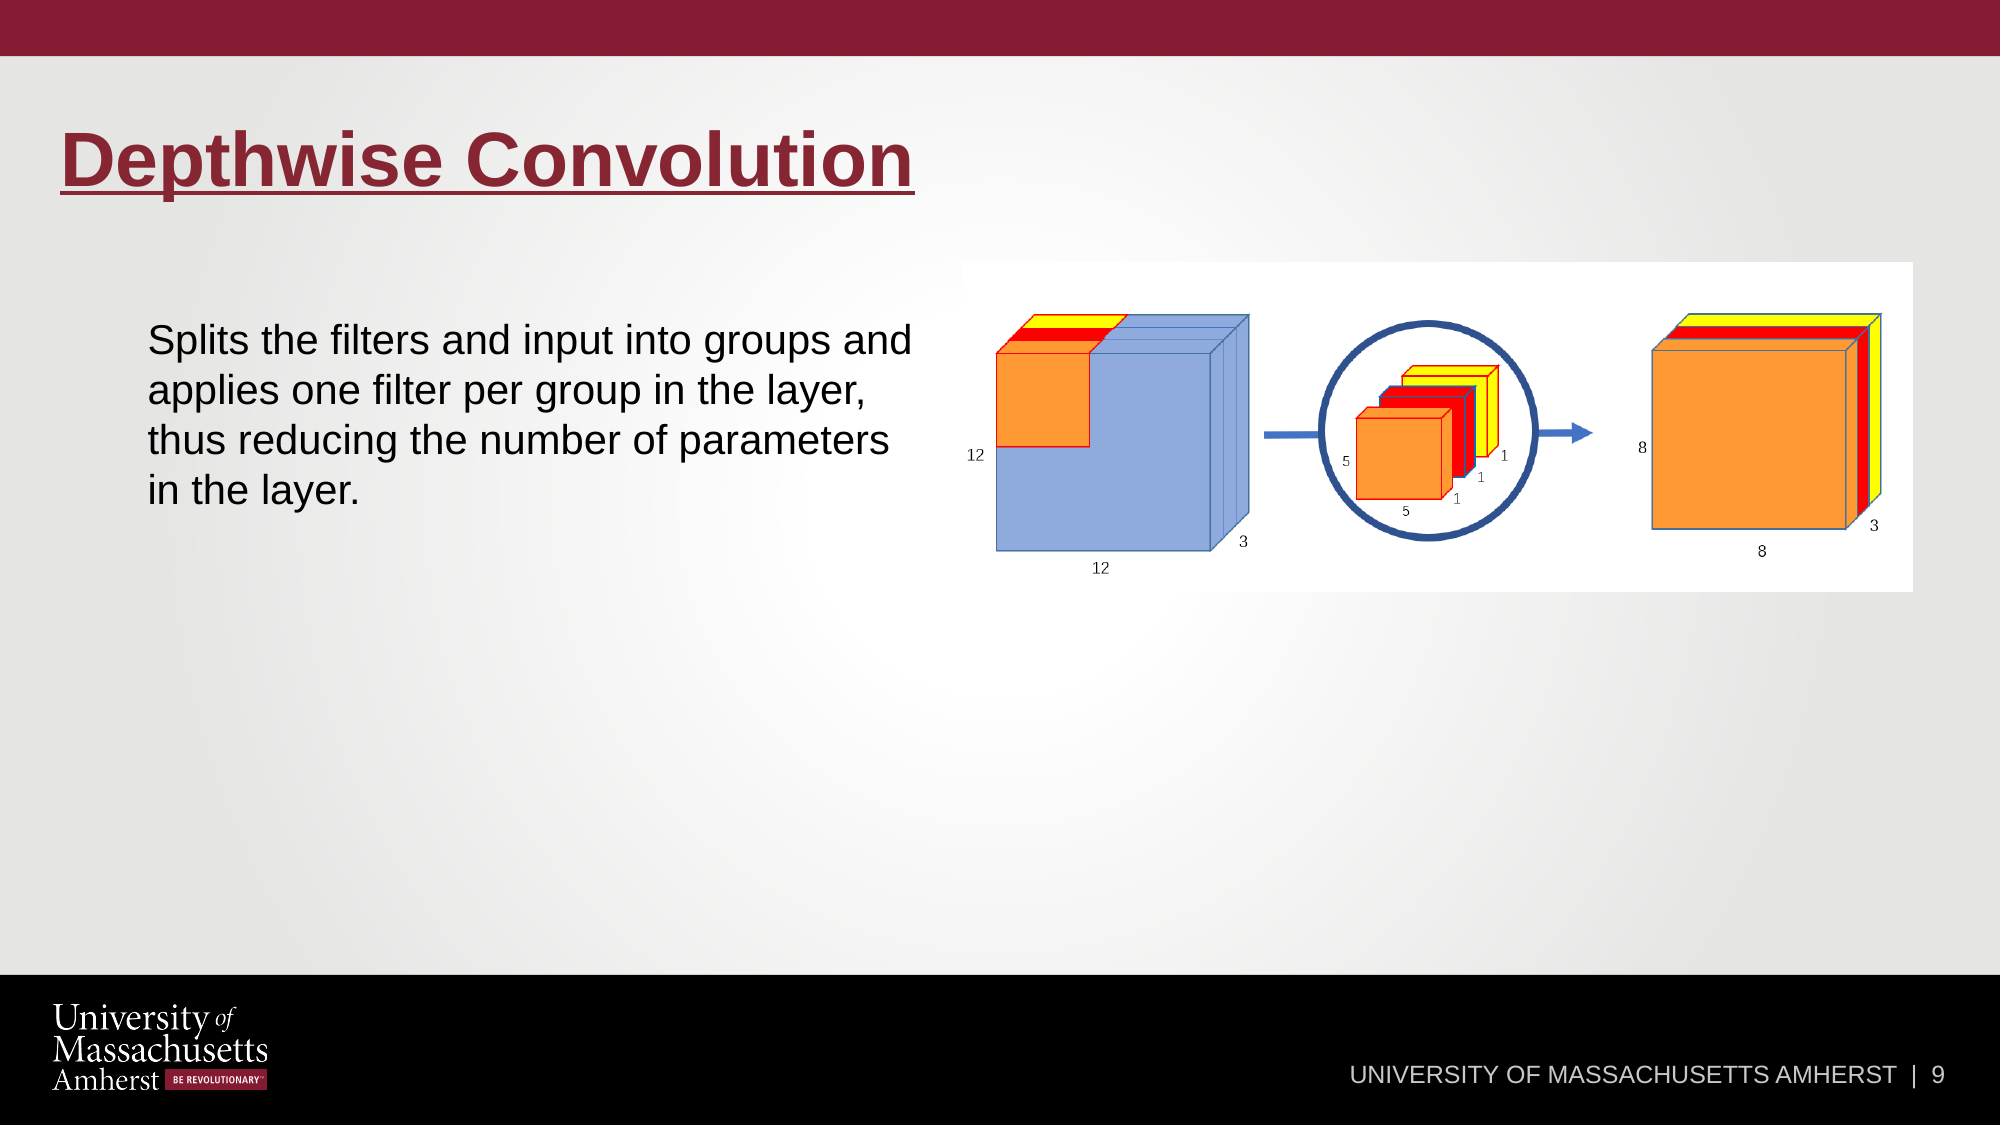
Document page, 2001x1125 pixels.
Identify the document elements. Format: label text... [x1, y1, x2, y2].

picture [962, 262, 1913, 592]
picture [52, 1004, 267, 1090]
footer UNIVERSITY OF MASSACHUSETTS AMHERST | 9 [319, 1039, 1962, 1097]
title Depthwise Convolution [0, 112, 1800, 225]
list Splits the filters and input into groups and applies one filter per group in the layer, thus reducing the number of parameters in the layer. [87, 262, 960, 564]
